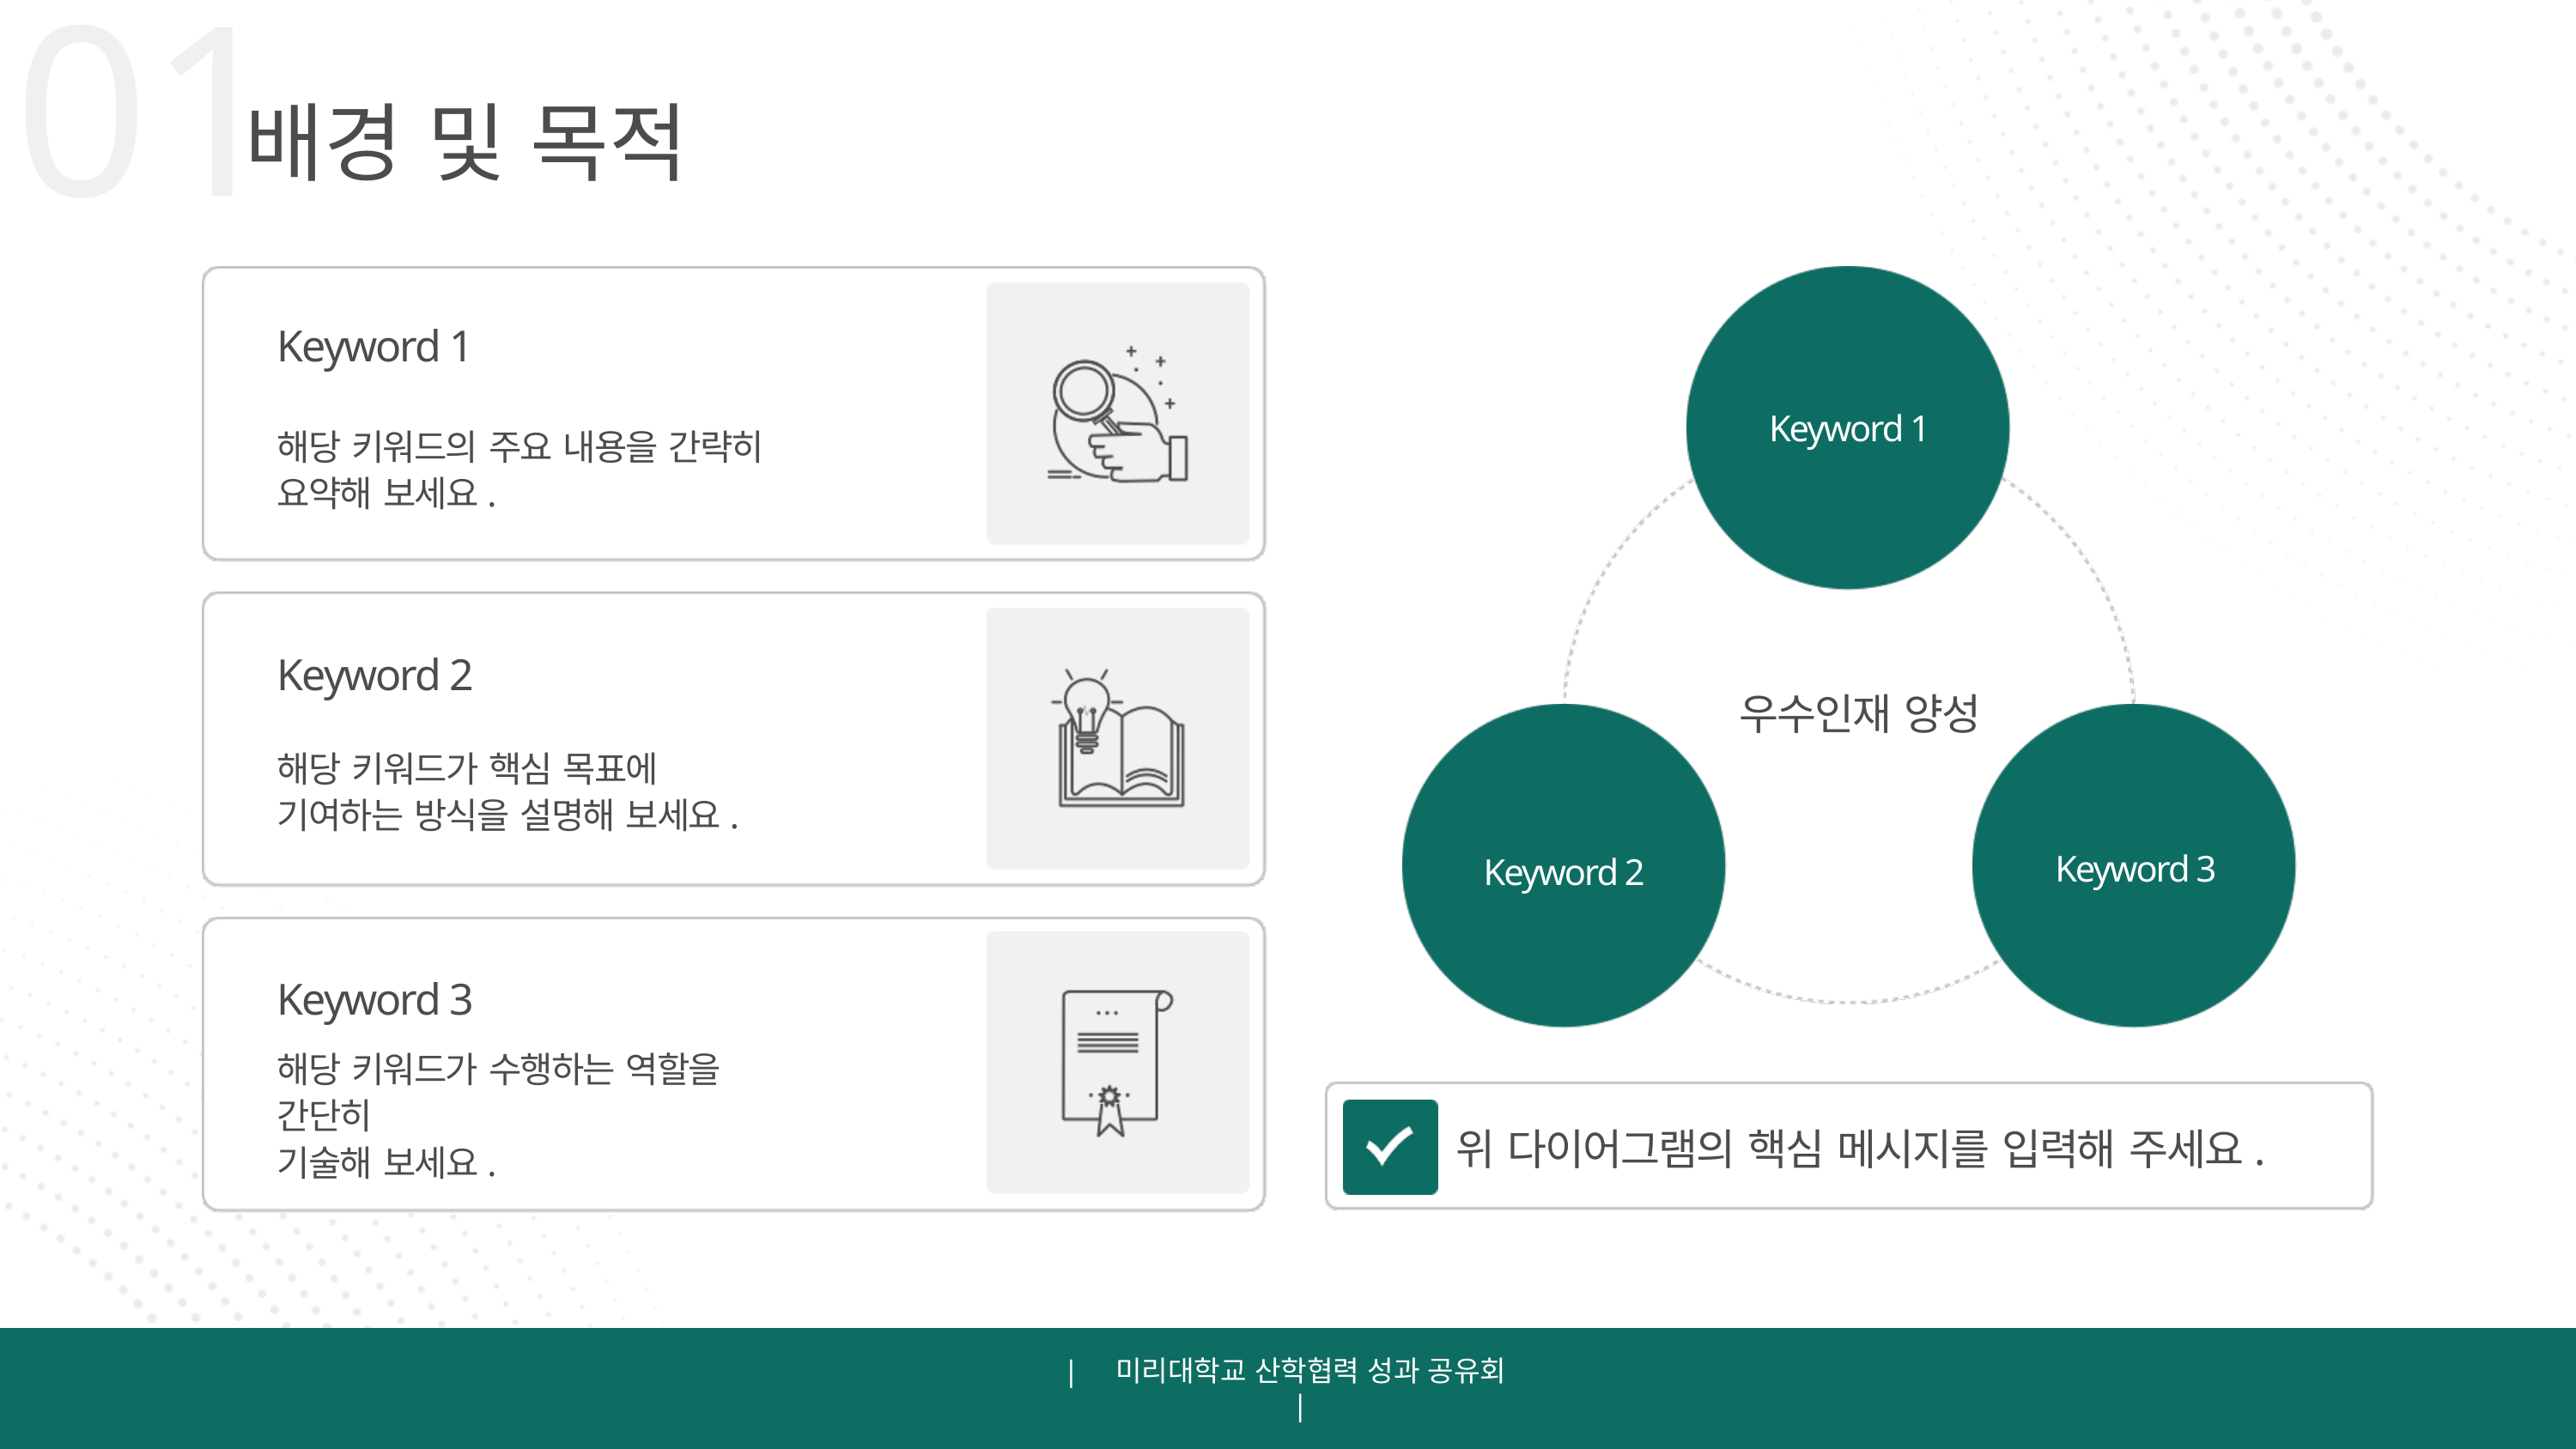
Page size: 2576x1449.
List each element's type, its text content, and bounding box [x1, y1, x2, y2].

text_box 01 [0, 0, 322, 277]
picture [1402, 0, 2576, 1029]
picture [0, 888, 2576, 1449]
picture [202, 591, 1267, 888]
text_box 배경 및 목적 [245, 83, 759, 204]
picture [202, 266, 1267, 562]
picture [1325, 1082, 2374, 1211]
